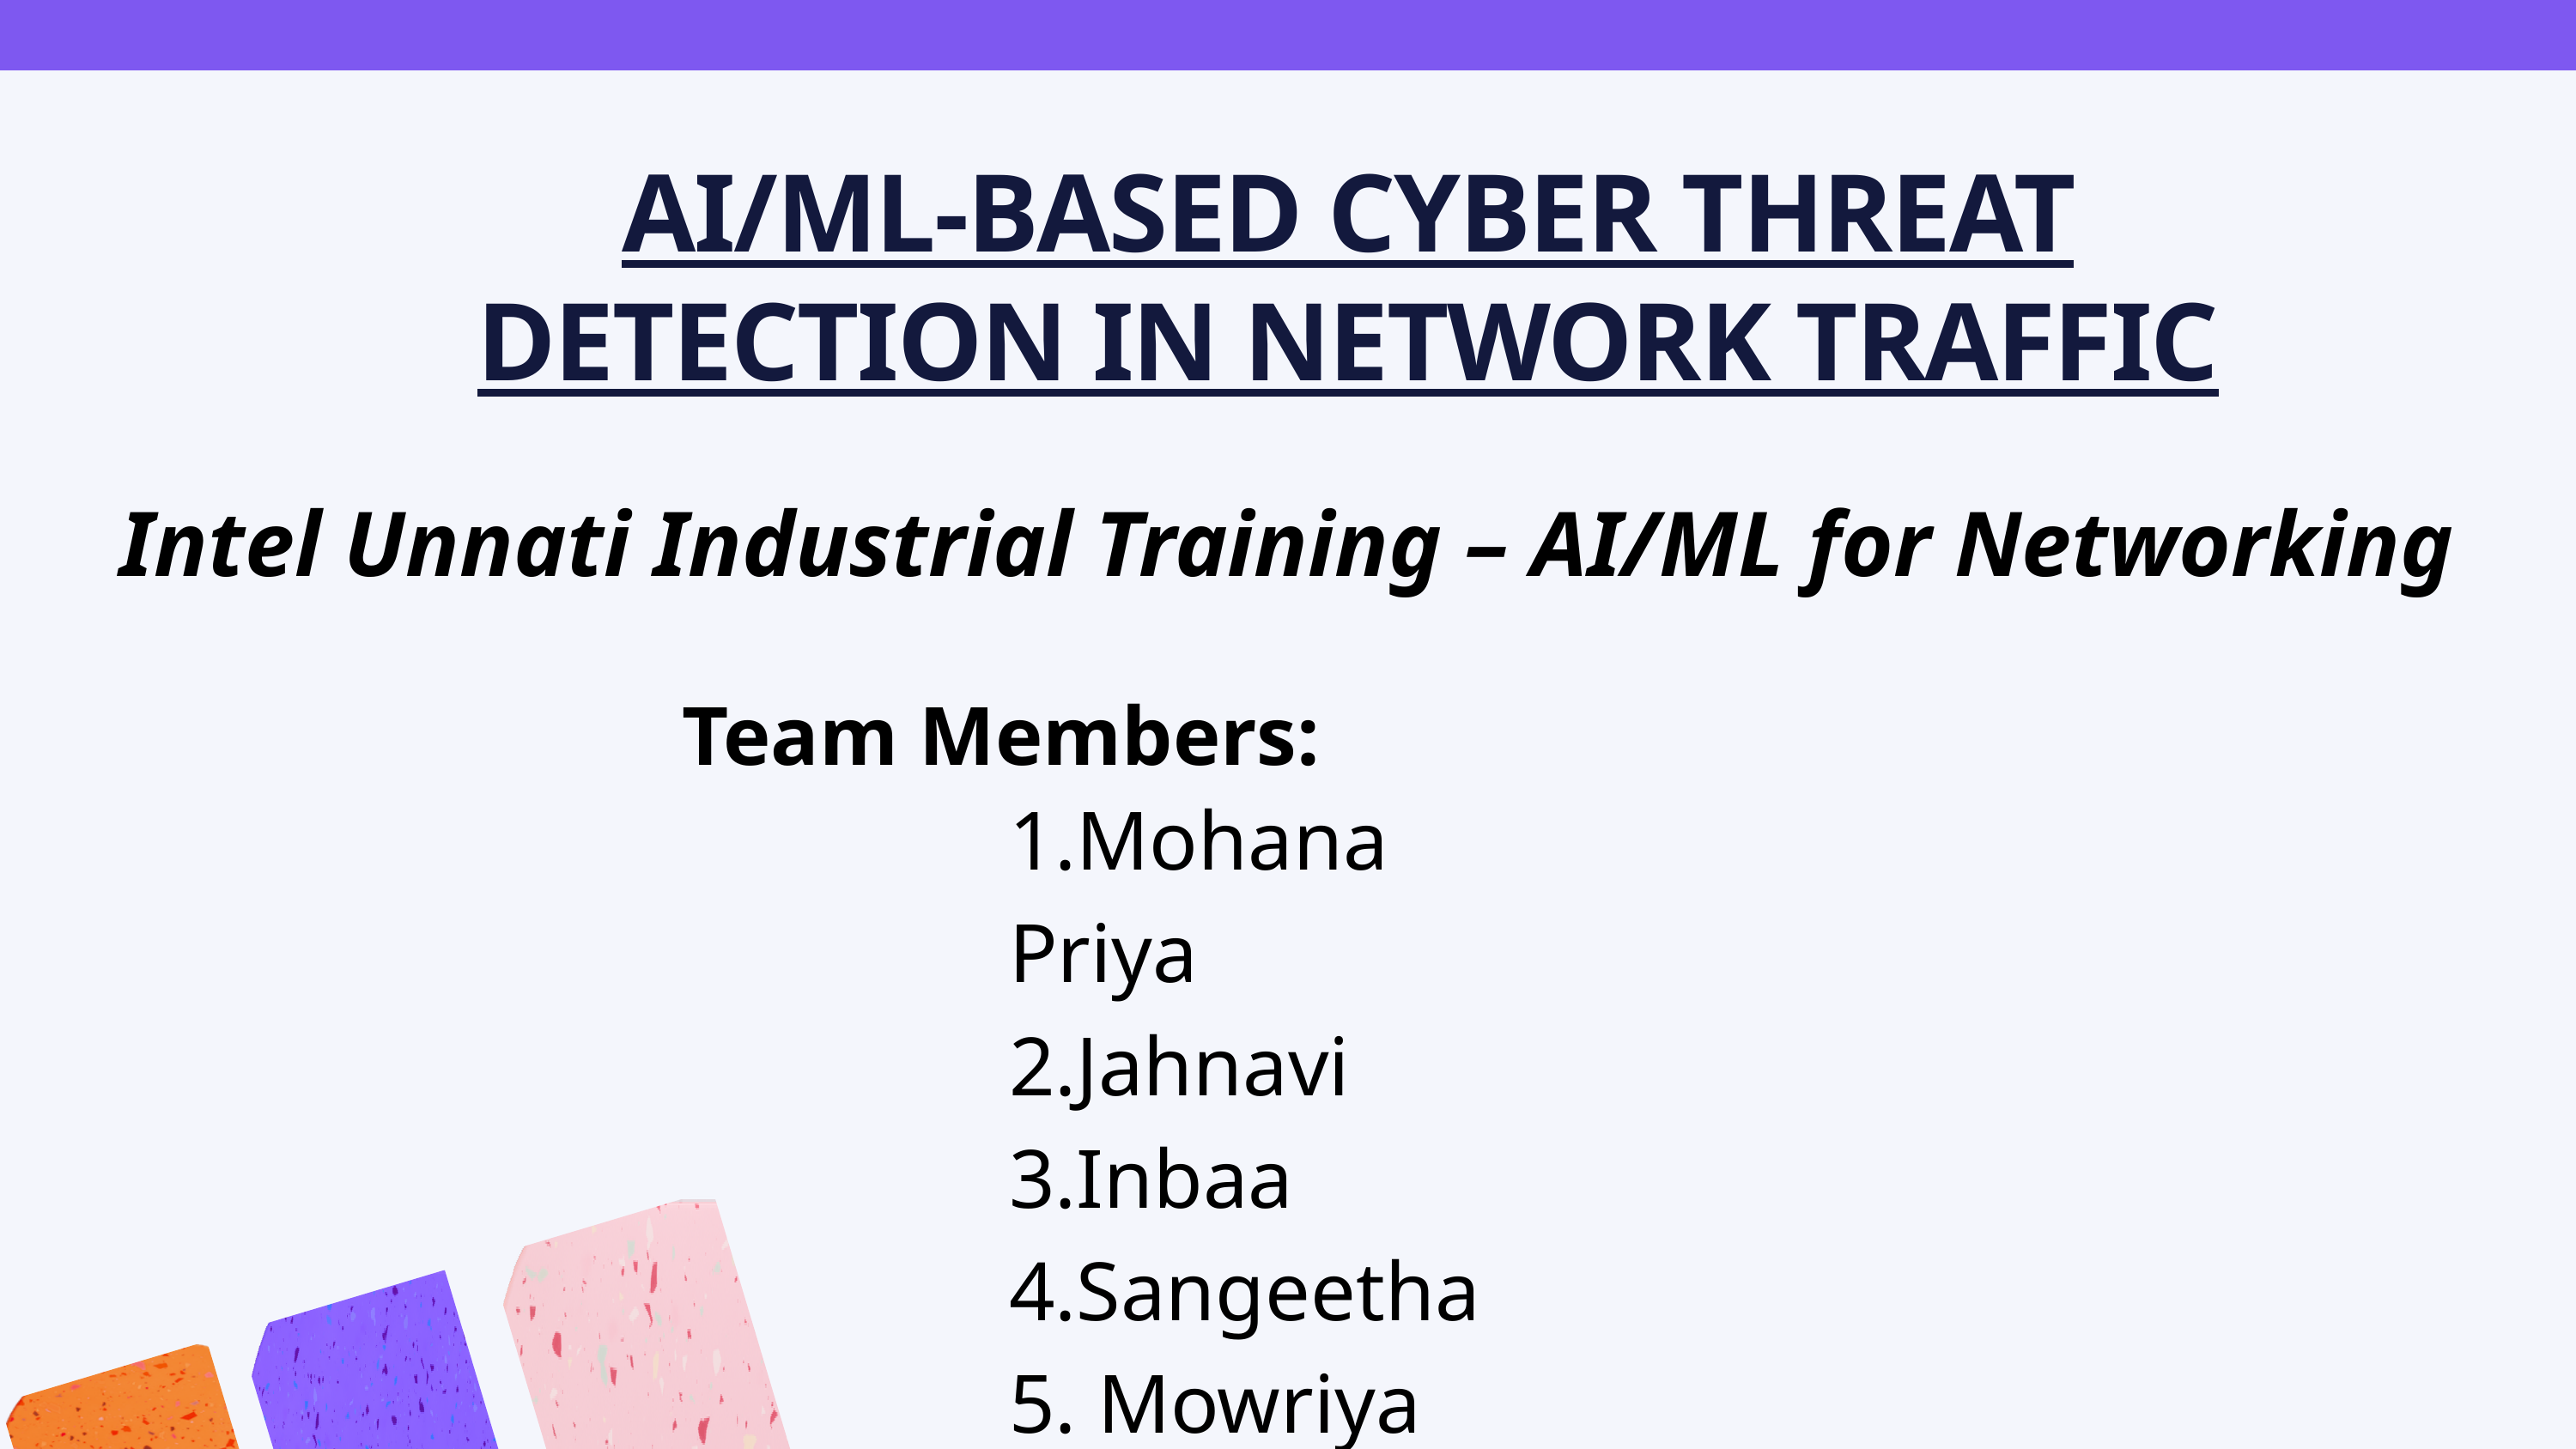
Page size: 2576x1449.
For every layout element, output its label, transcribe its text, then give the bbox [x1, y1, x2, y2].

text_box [0, 0, 2576, 70]
text_box AI/ML-BASED CYBER THREAT DETECTION IN NETWORK TRAFFIC [361, 144, 2336, 403]
text_box [489, 1190, 791, 1449]
text_box Intel Unnati Industrial Training – AI/ML for Networking [53, 469, 2523, 595]
text_box 1.Mohana Priya 2.Jahnavi 3.Inbaa 4.Sangeetha 5. Mowriya [1008, 773, 1567, 1449]
text_box Team Members: [654, 669, 1348, 782]
text_box [0, 1341, 240, 1449]
text_box [238, 1270, 499, 1449]
